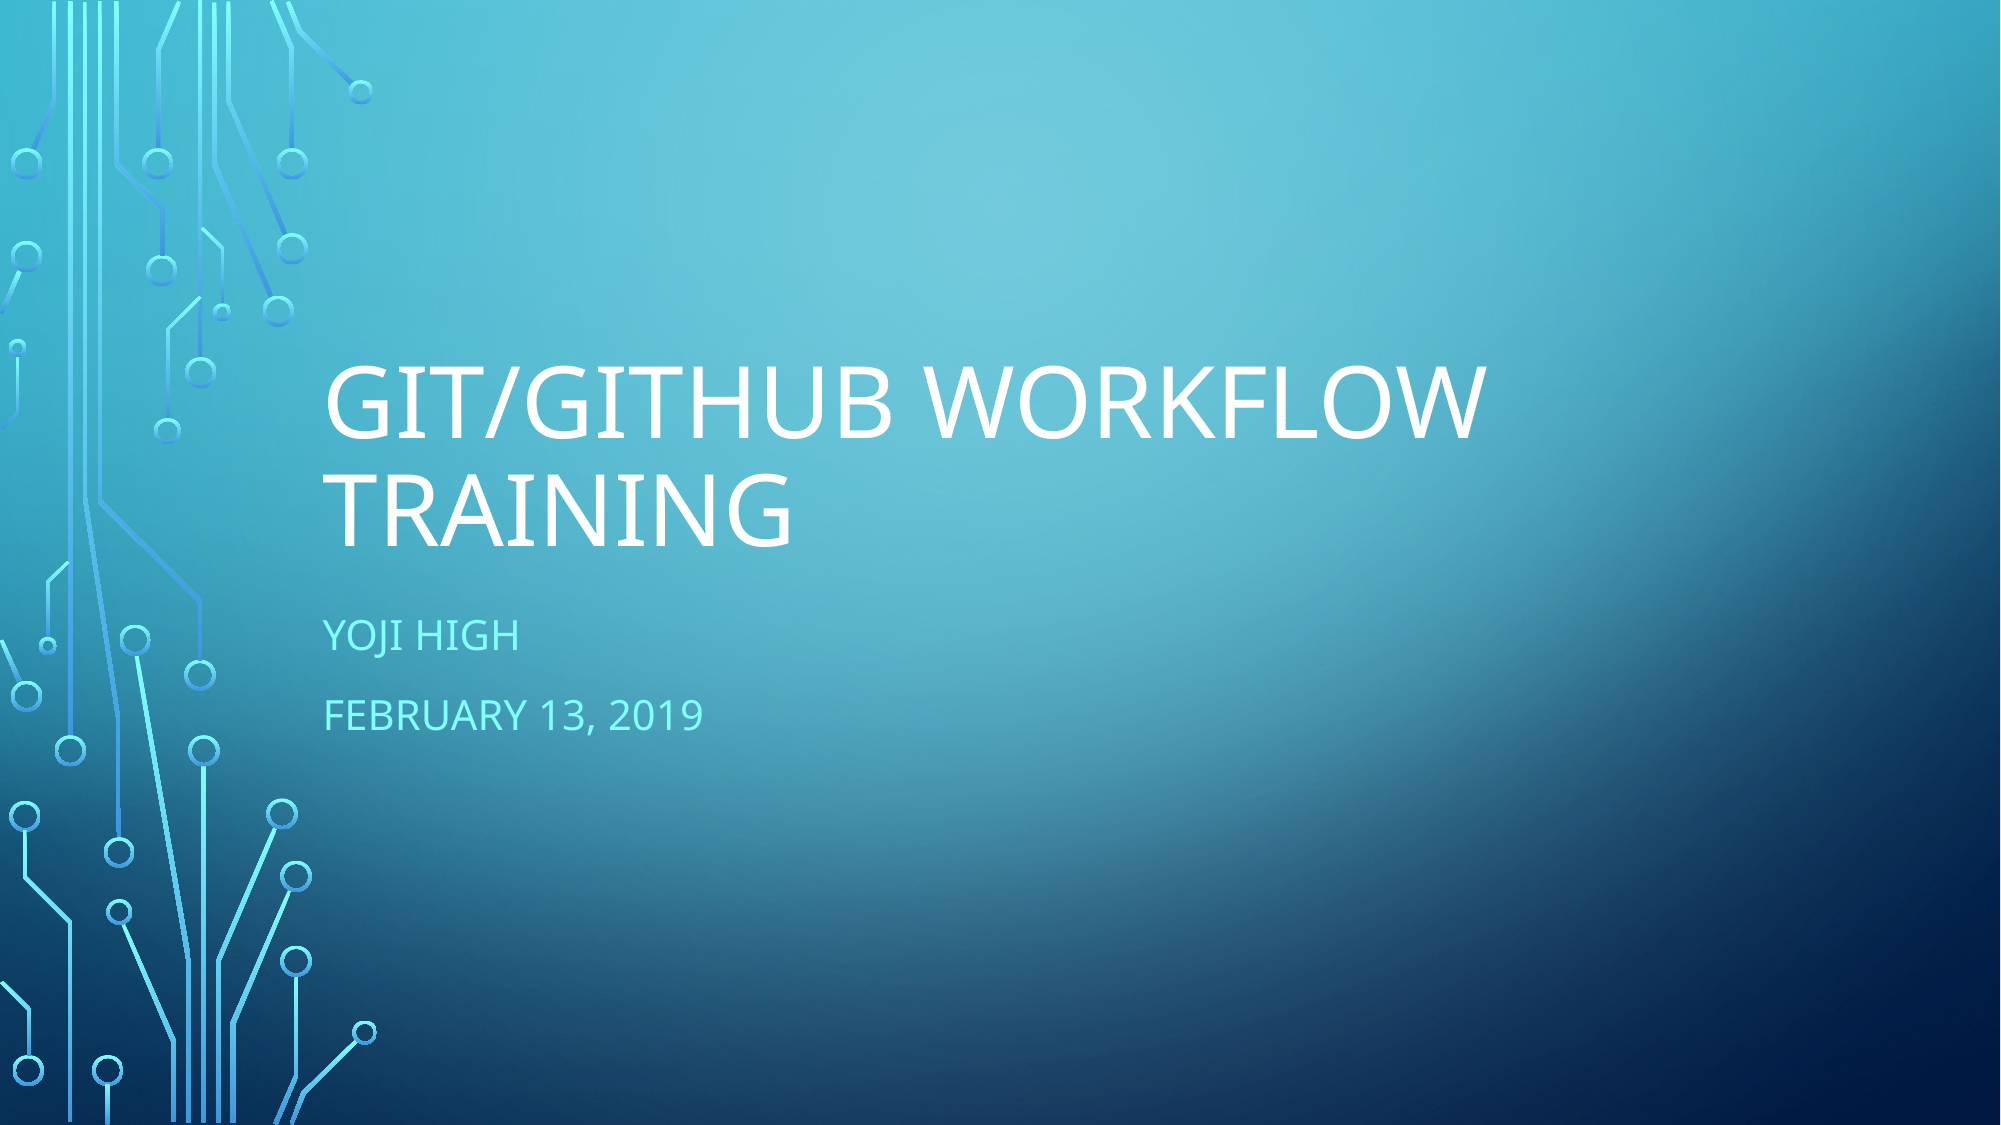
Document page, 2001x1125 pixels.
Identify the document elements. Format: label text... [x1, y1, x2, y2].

subtitle Yoji High February 13, 2019 [307, 590, 1750, 863]
title Git/github Workflow training [307, 184, 1750, 576]
